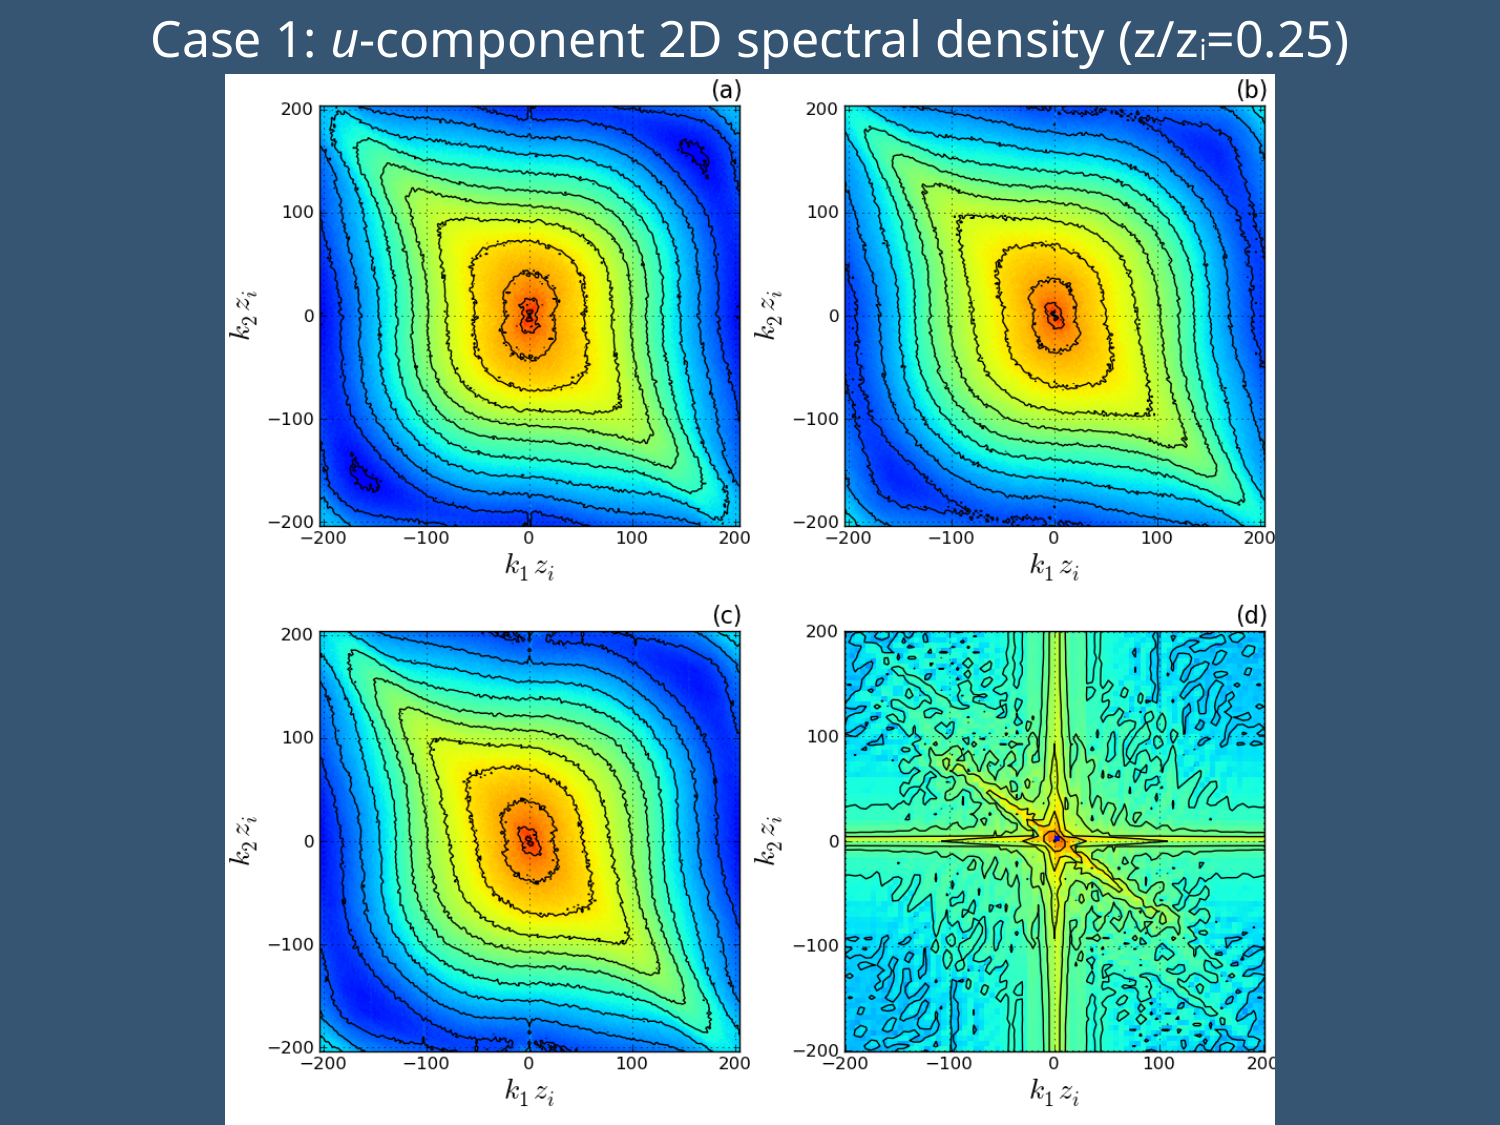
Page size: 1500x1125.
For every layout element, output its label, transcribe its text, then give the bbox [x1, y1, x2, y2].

picture [224, 74, 1276, 1125]
title Case 1: u-component 2D spectral density (z/zi=0.25) [0, 0, 1500, 75]
